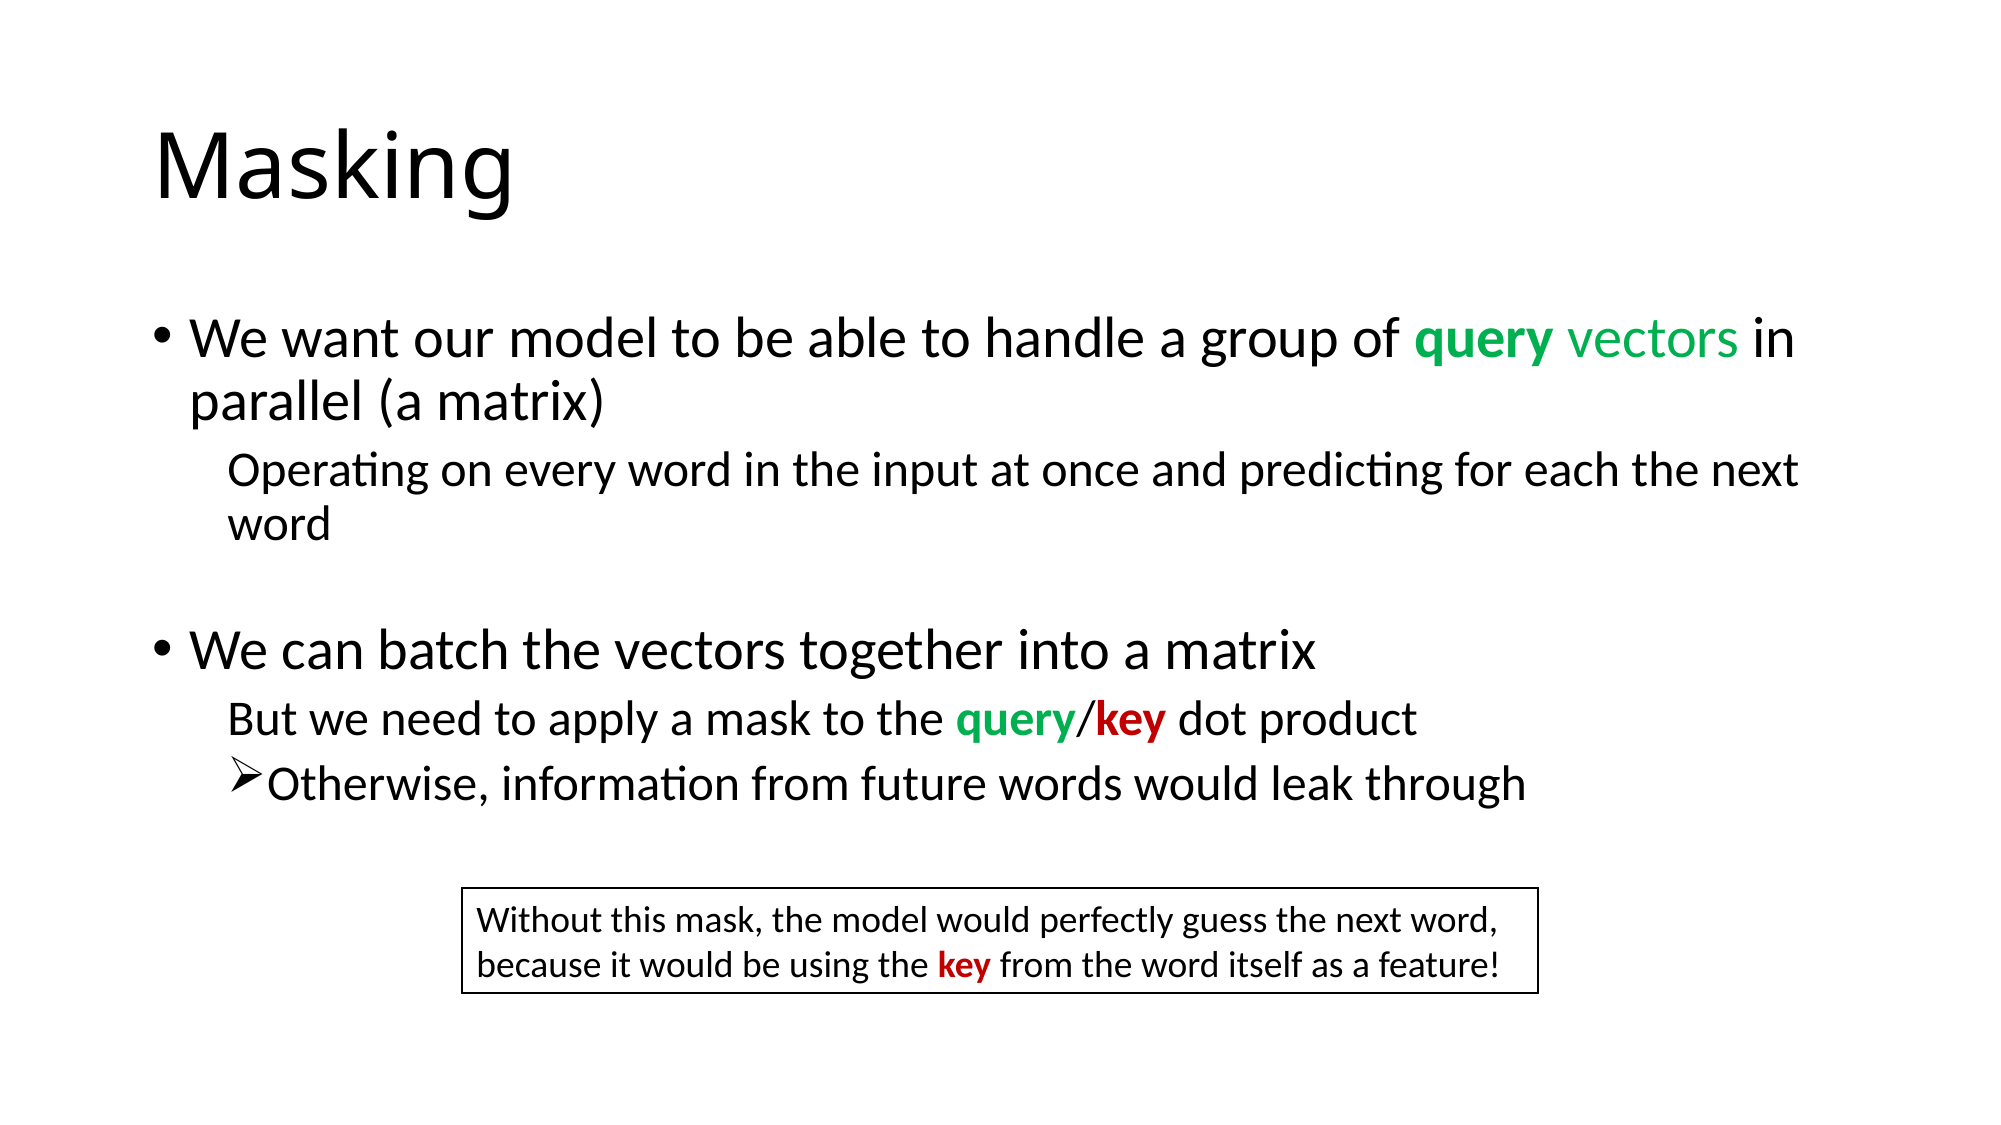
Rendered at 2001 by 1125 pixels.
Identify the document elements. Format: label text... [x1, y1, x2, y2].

title Masking [137, 59, 1863, 278]
text_box Without this mask, the model would perfectly guess the next word, because it would be using the key from the word itself as a feature! [461, 887, 1539, 994]
list We want our model to be able to handle a group of query vectors in parallel (a matrix) Operating on every word in the input at once and predicting for each the next word We can batch the vectors together into a matrix But we need to apply a mask to the query/key dot product Otherwise, information from future words would leak through [137, 299, 1863, 1014]
